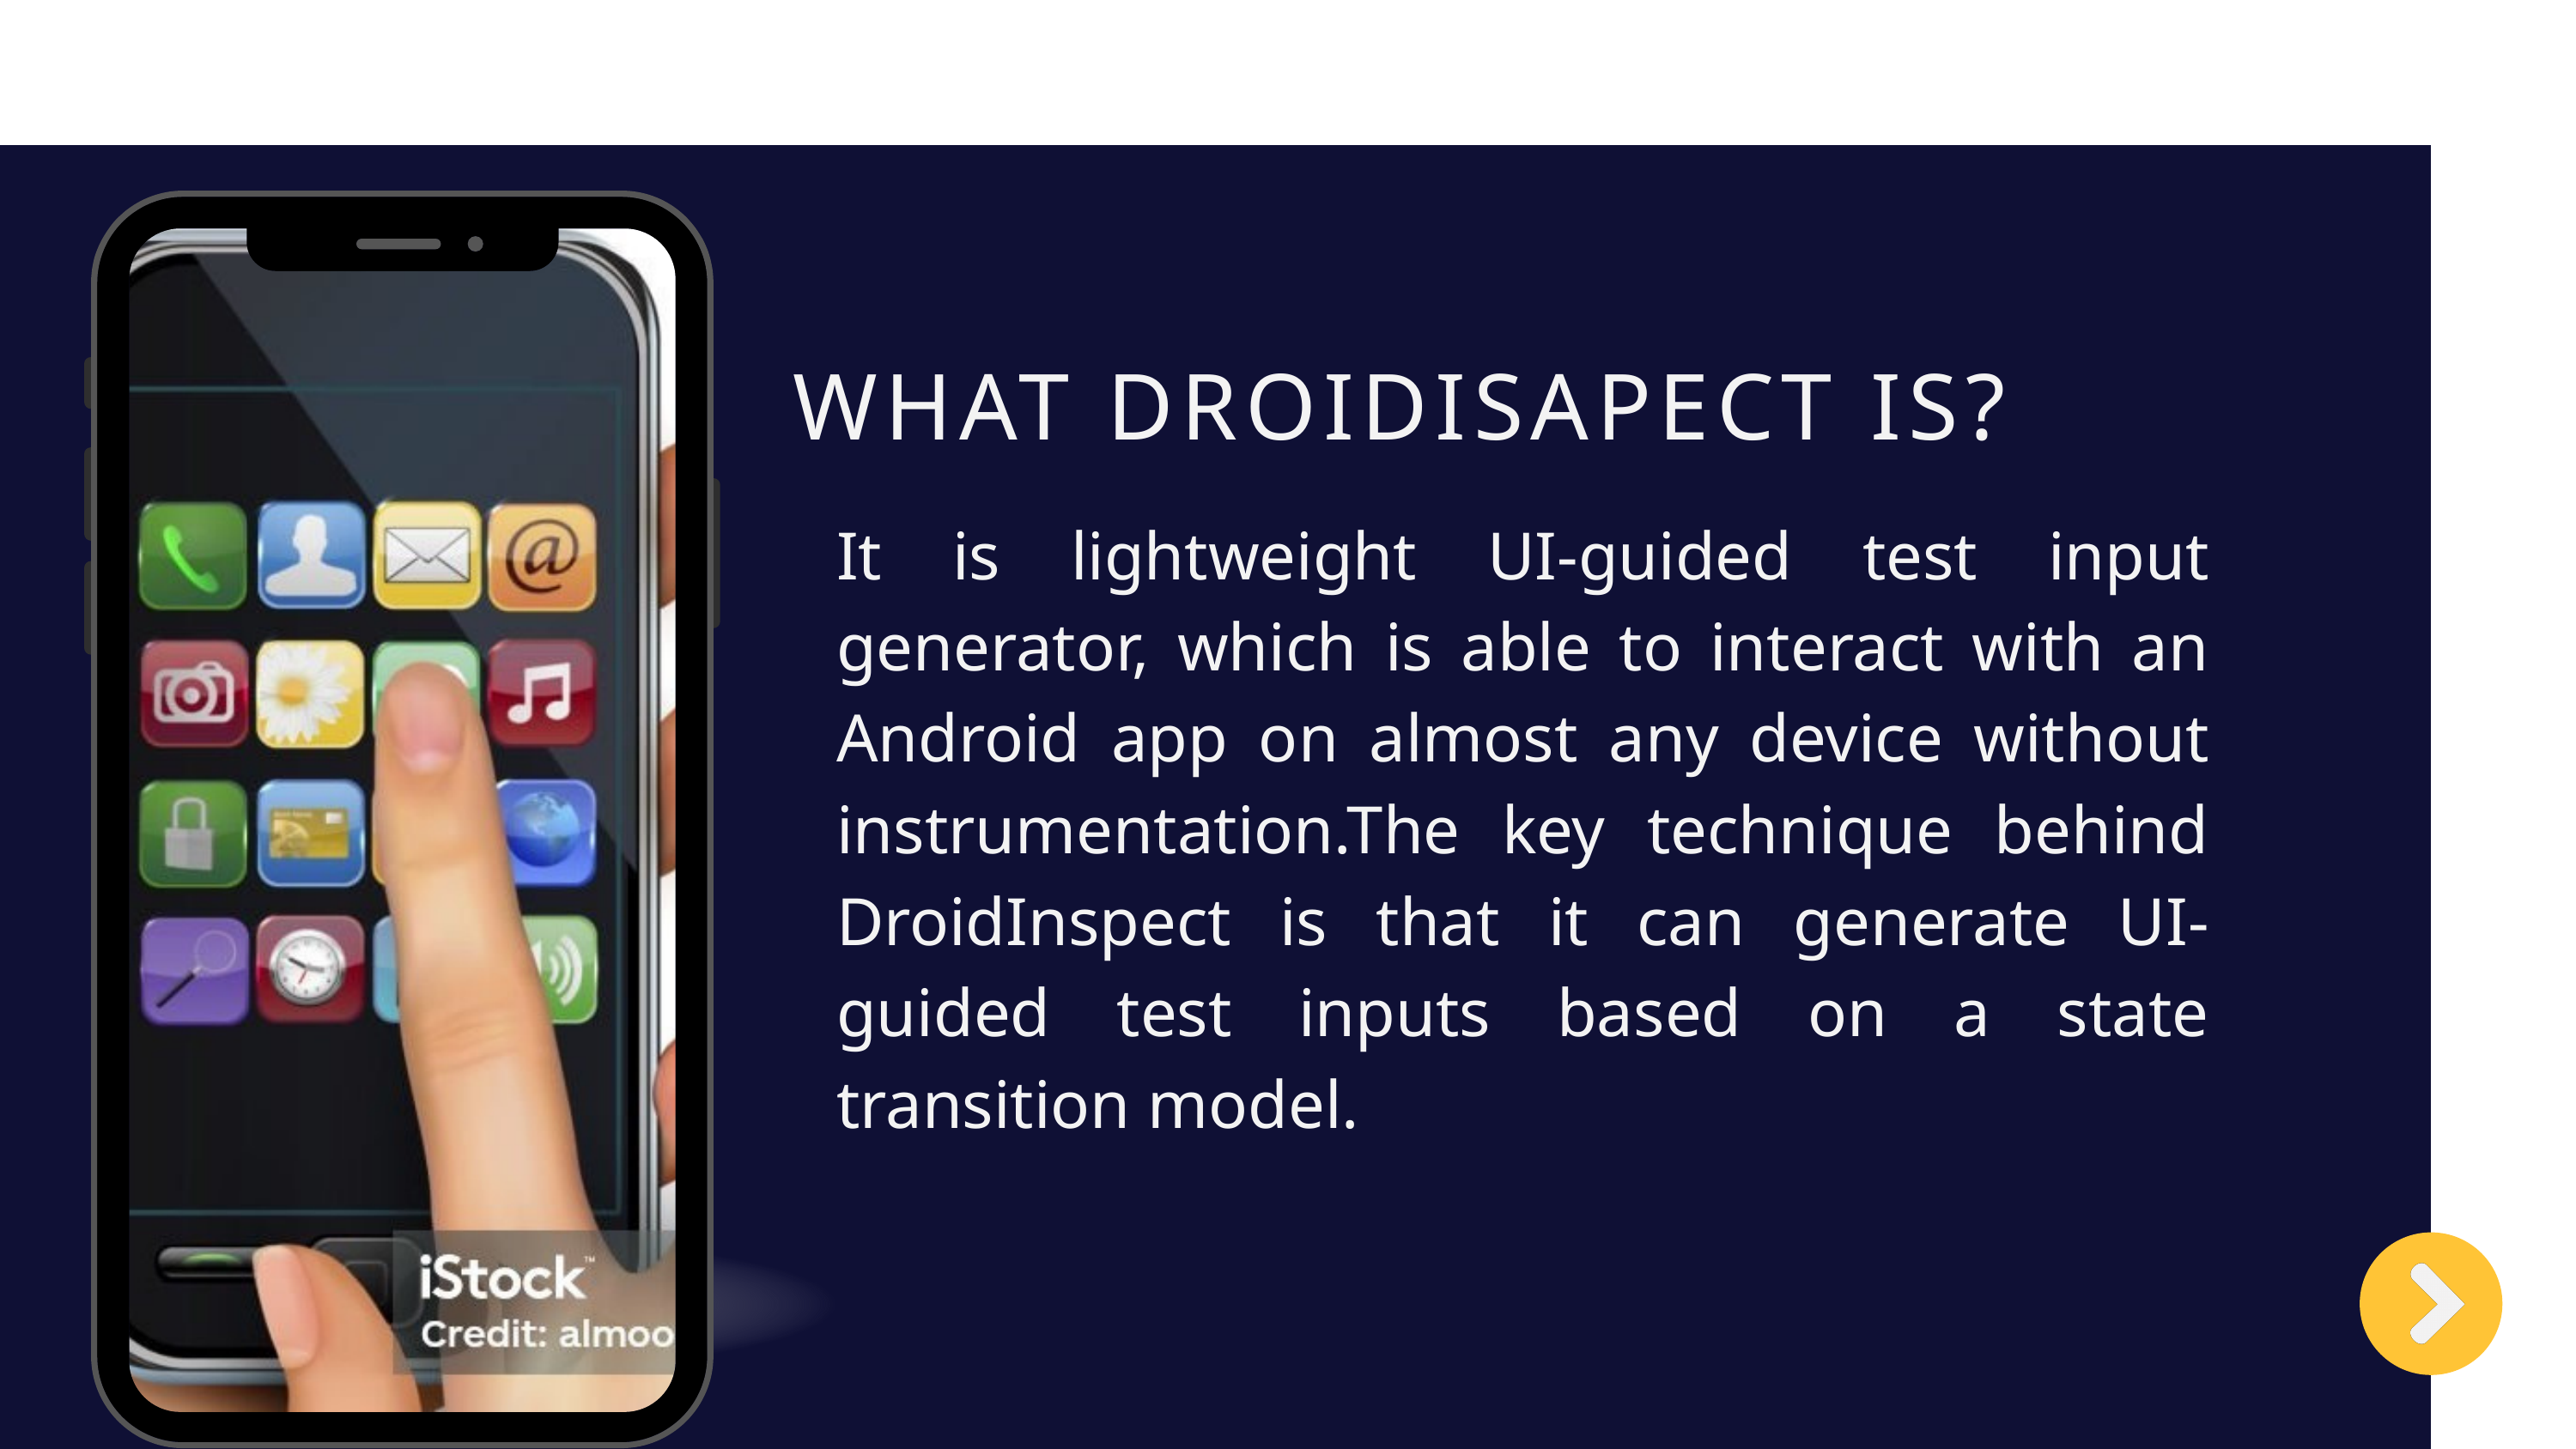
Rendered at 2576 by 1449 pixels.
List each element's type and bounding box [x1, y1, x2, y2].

text_box [2359, 1232, 2503, 1376]
text_box [0, 144, 2432, 1449]
text_box [83, 190, 720, 1449]
